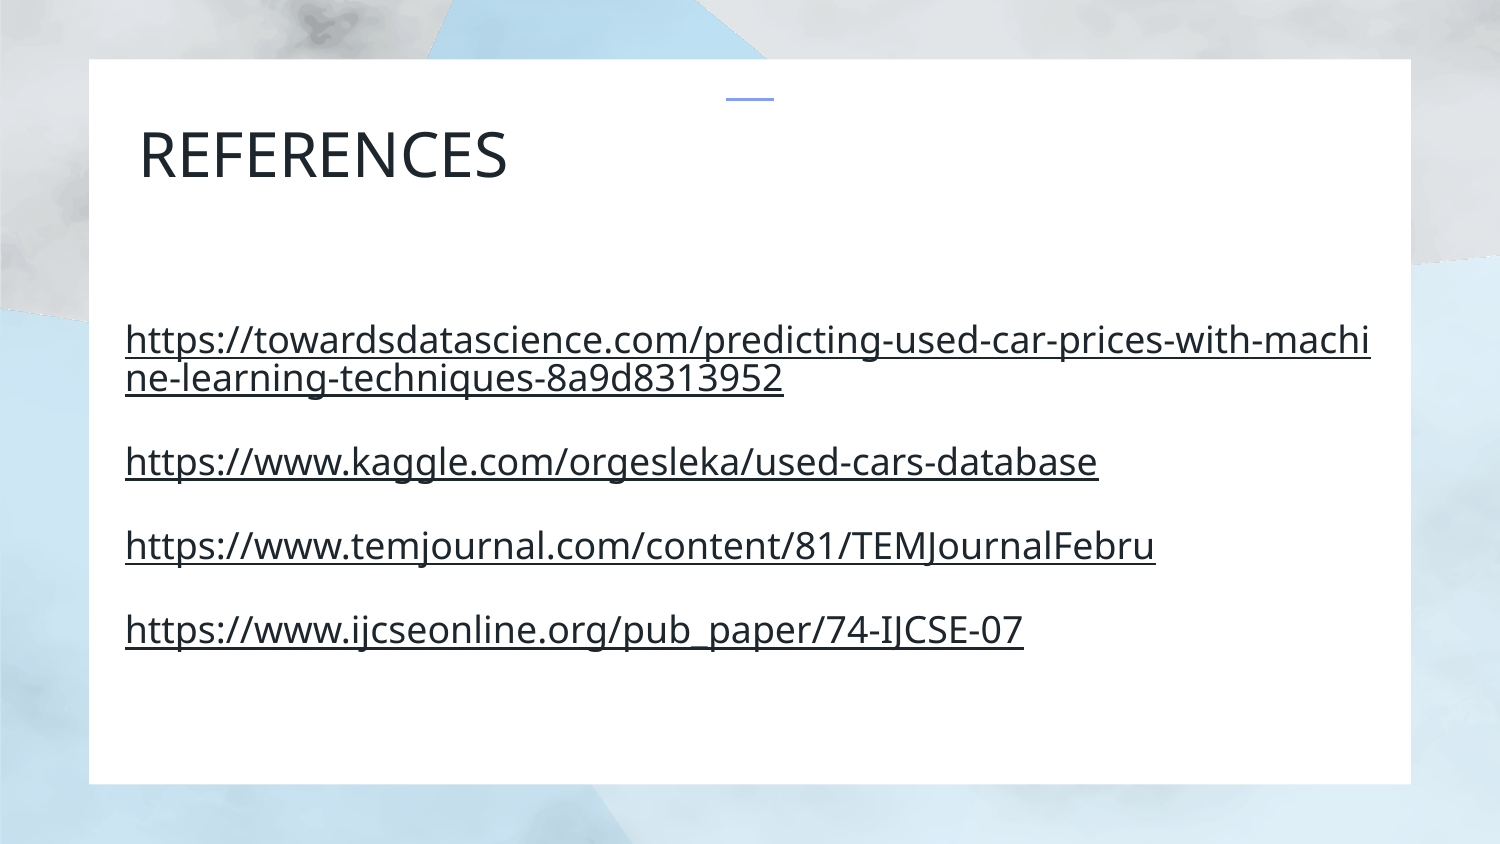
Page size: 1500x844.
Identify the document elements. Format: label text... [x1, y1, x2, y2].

list https://towardsdatascience.com/predicting-used-car-prices-with-machine-learning-techniques-8a9d8313952 https://www.kaggle.com/orgesleka/used-cars-database https://www.temjournal.com/content/81/TEMJournalFebru https://www.ijcseonline.org/pub_paper/74-IJCSE-07 [109, 222, 1391, 416]
picture [0, 0, 1500, 844]
title REFERENCES [123, 99, 976, 187]
